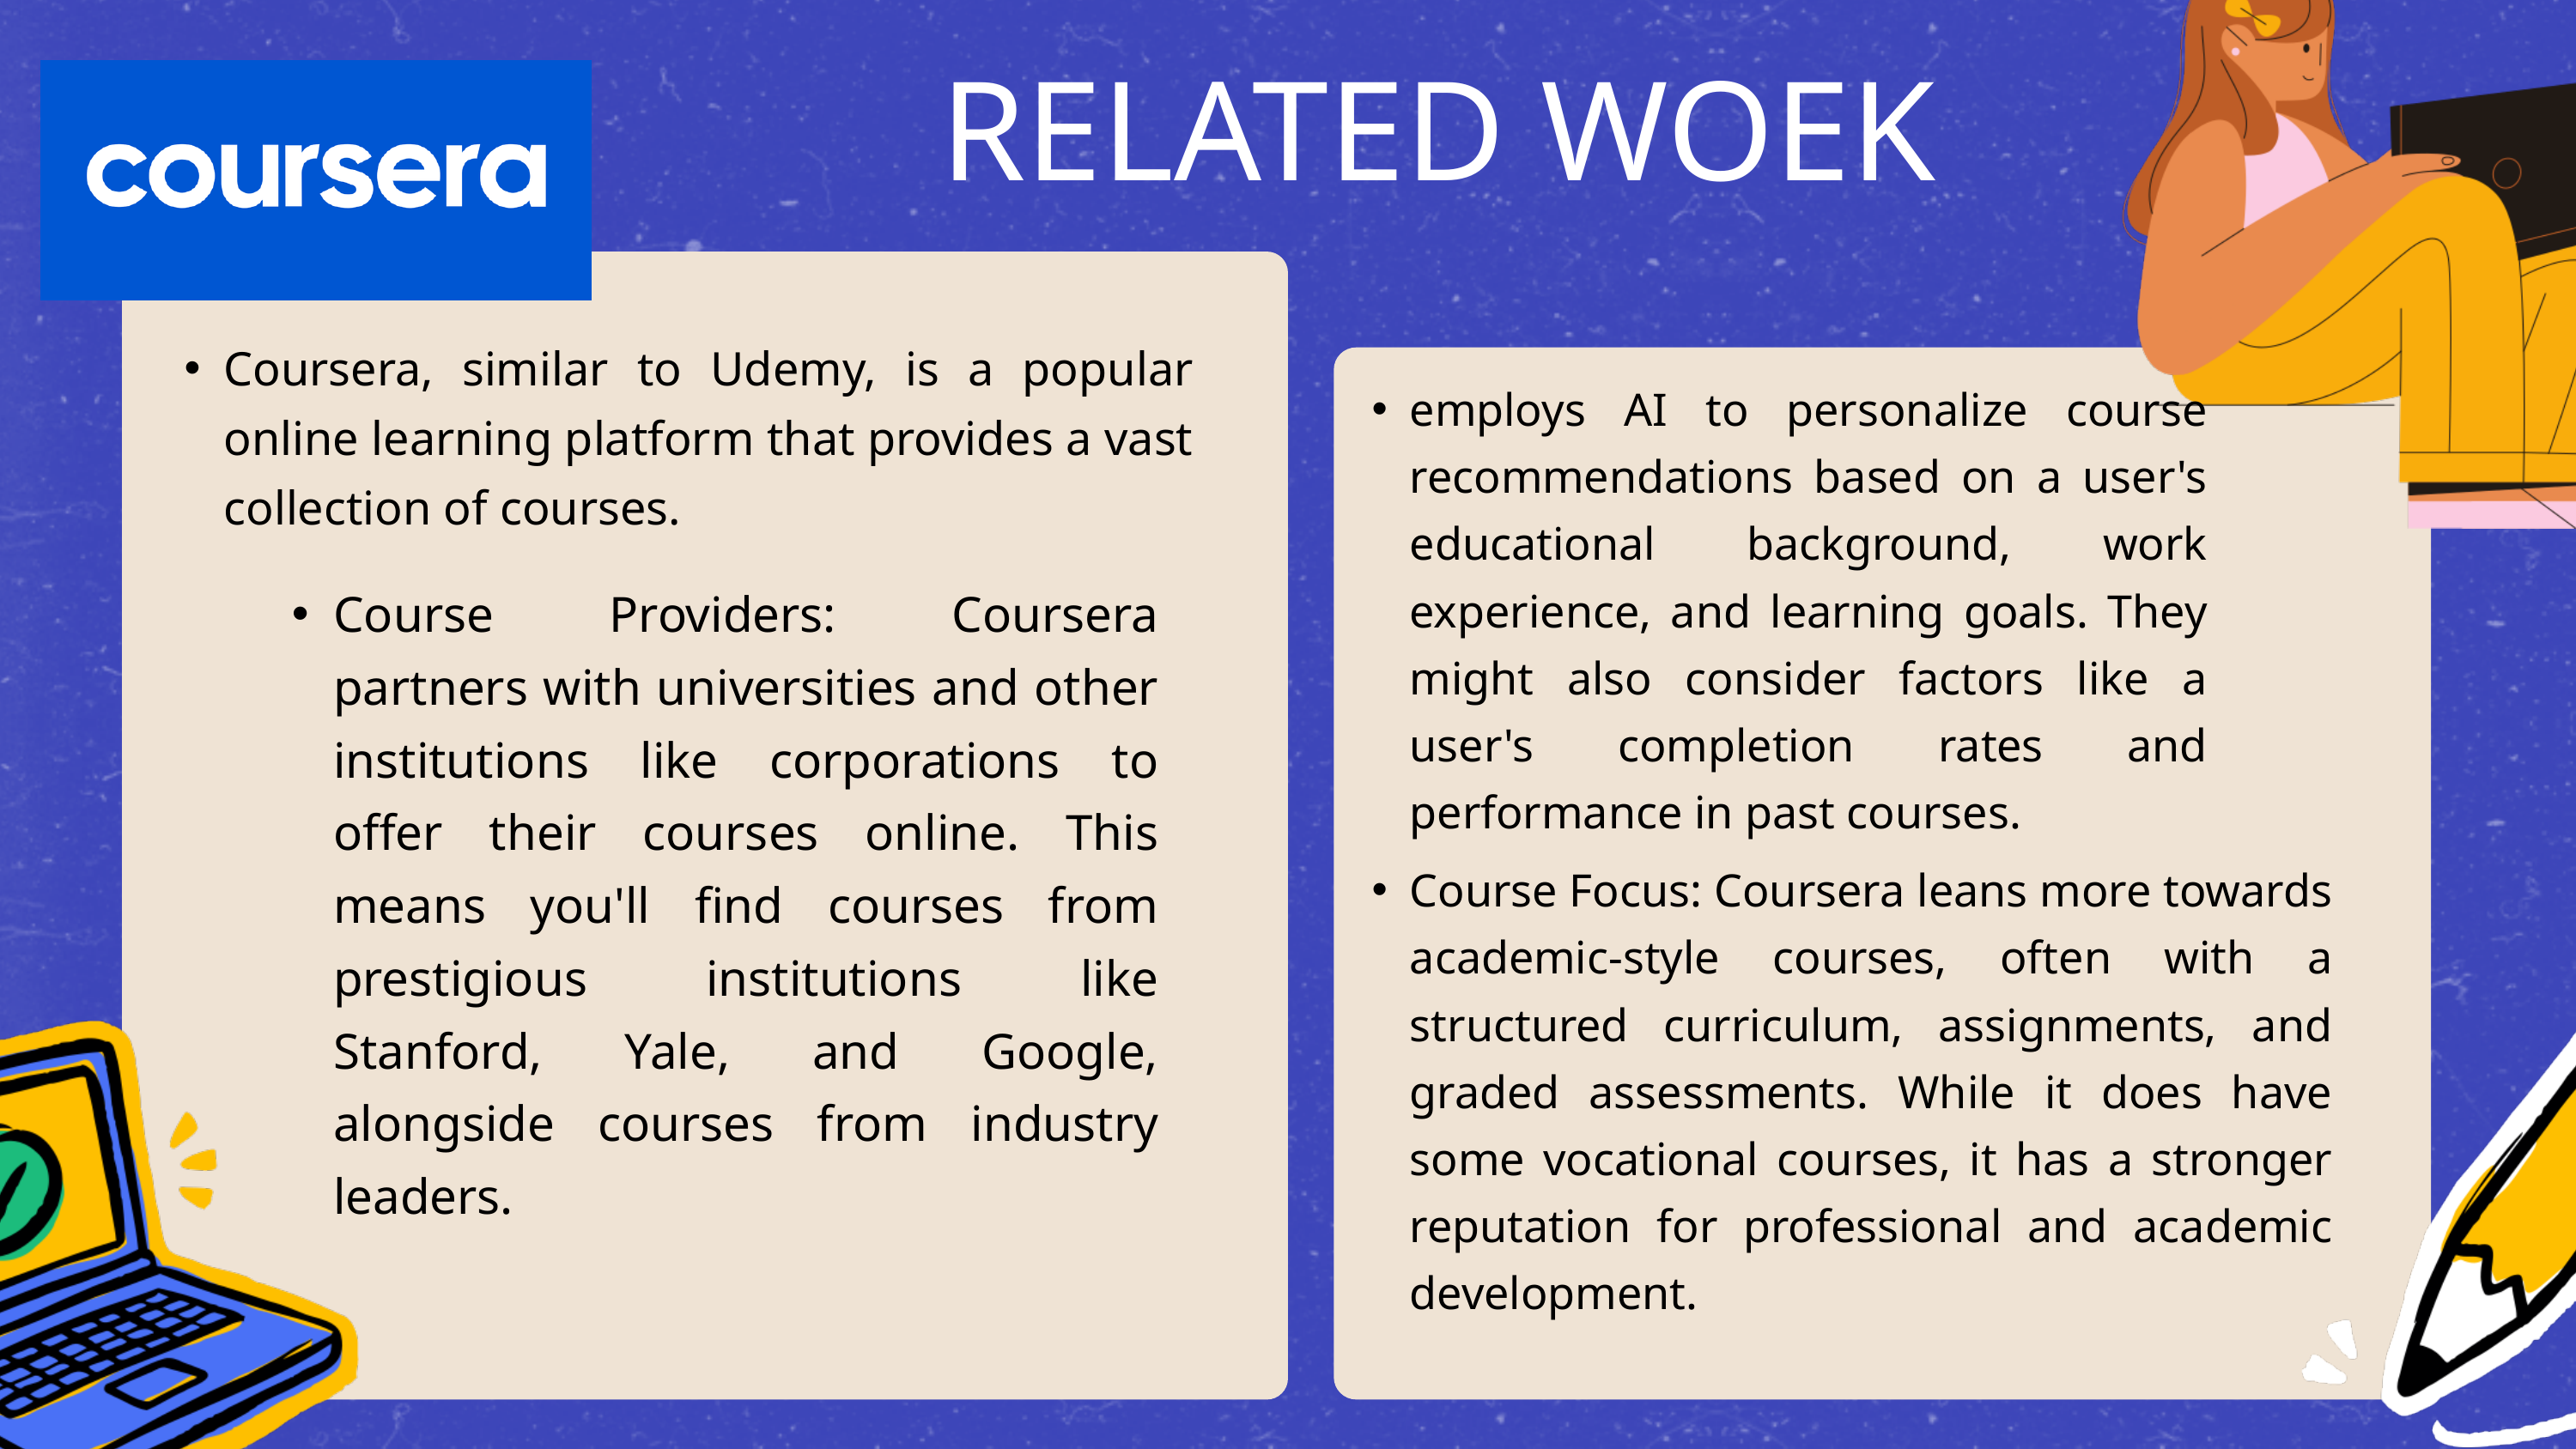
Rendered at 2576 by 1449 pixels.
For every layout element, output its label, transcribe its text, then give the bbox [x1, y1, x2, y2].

text_box [2100, 0, 2576, 529]
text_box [1334, 347, 2432, 1400]
text_box [2433, 529, 2576, 873]
text_box [0, 1014, 359, 1449]
text_box RELATED WOEK [775, 75, 2101, 209]
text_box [121, 251, 1289, 1400]
text_box [40, 60, 592, 301]
text_box [2301, 873, 2576, 1449]
text_box [0, 0, 2301, 1449]
